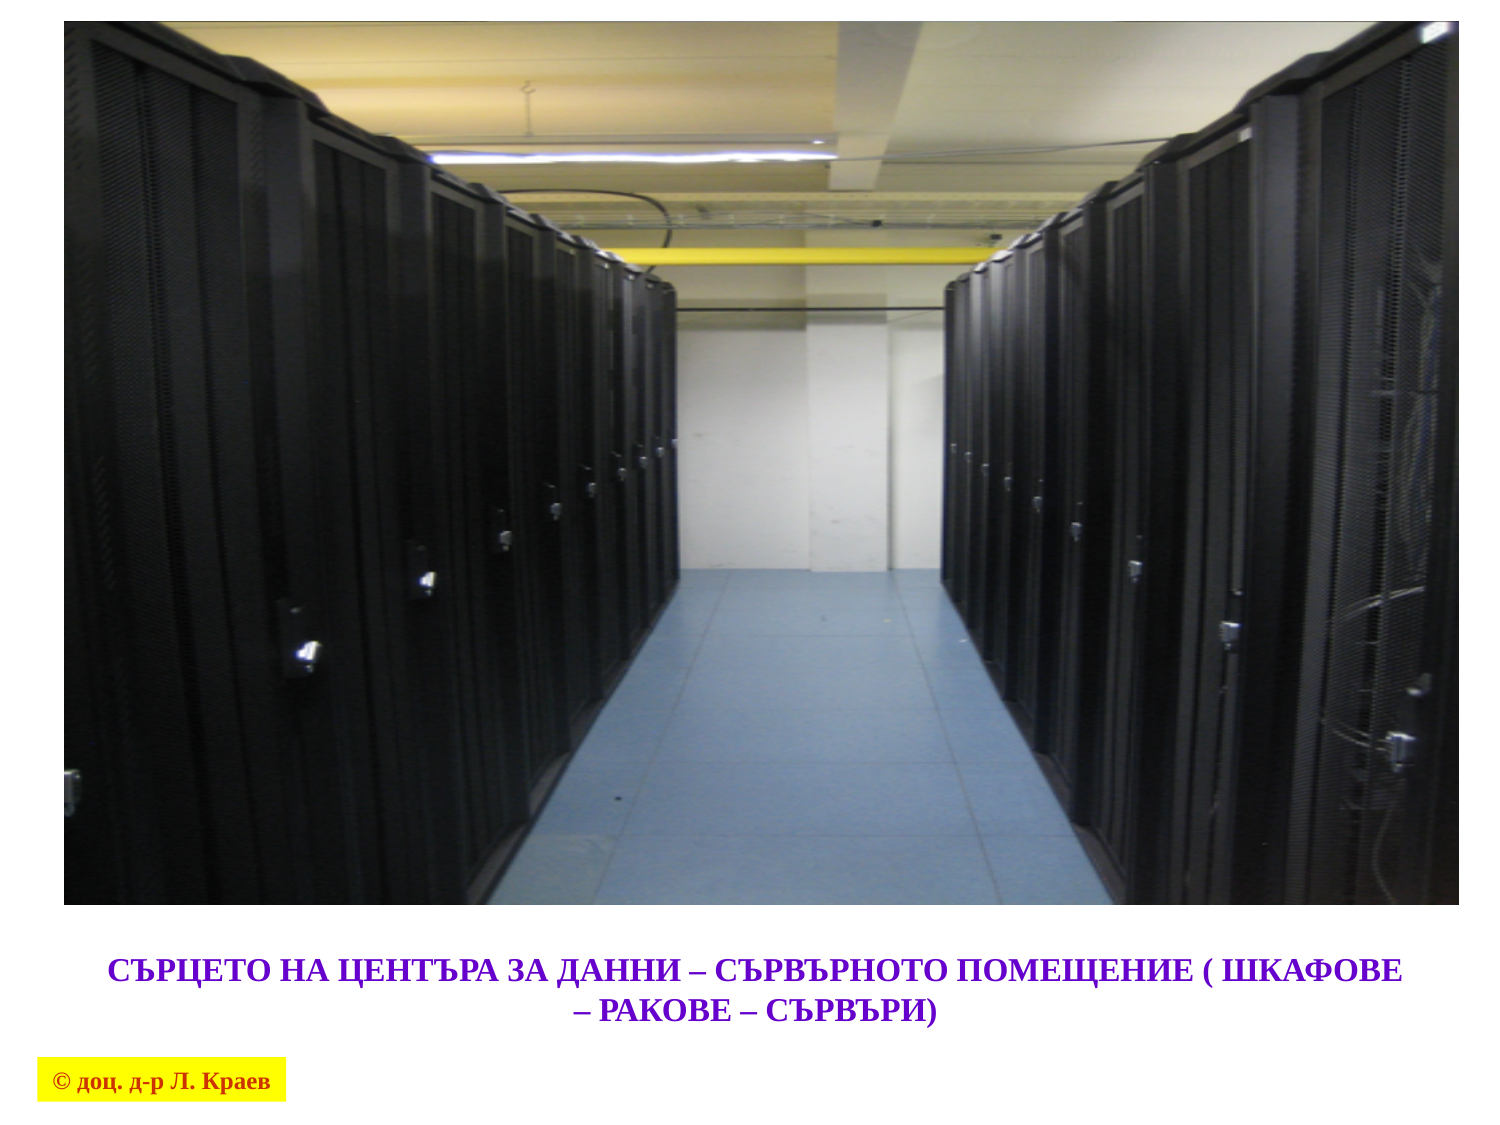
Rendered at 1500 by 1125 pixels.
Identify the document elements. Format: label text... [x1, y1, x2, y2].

text_box © доц. д-р Л. Краев [37, 1057, 287, 1102]
picture [64, 20, 1459, 906]
text_box СЪРЦЕТО НА ЦЕНТЪРА ЗА ДАННИ – СЪРВЪРНОТО ПОМЕЩЕНИЕ ( ШКАФОВЕ – РАКОВЕ – СЪРВЪРИ) [88, 940, 1424, 1036]
